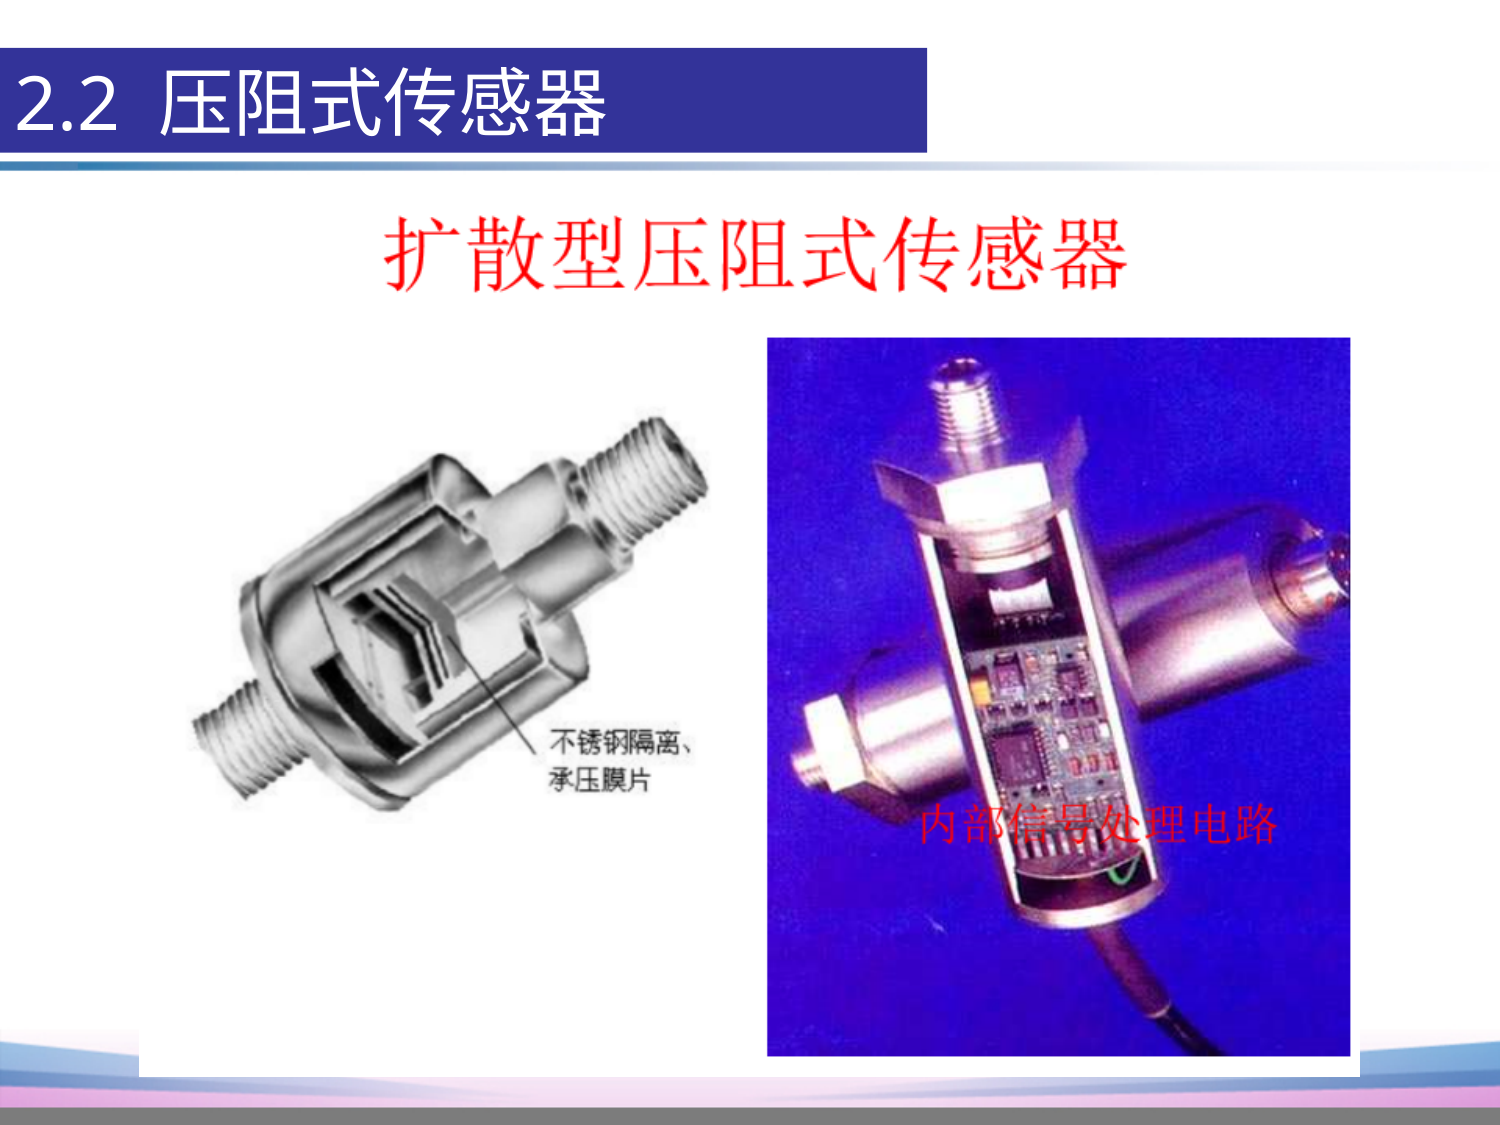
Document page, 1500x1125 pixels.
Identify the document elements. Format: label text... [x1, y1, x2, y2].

text_box 2.2 压阻式传感器 [0, 47, 928, 153]
picture [0, 0, 1500, 1125]
